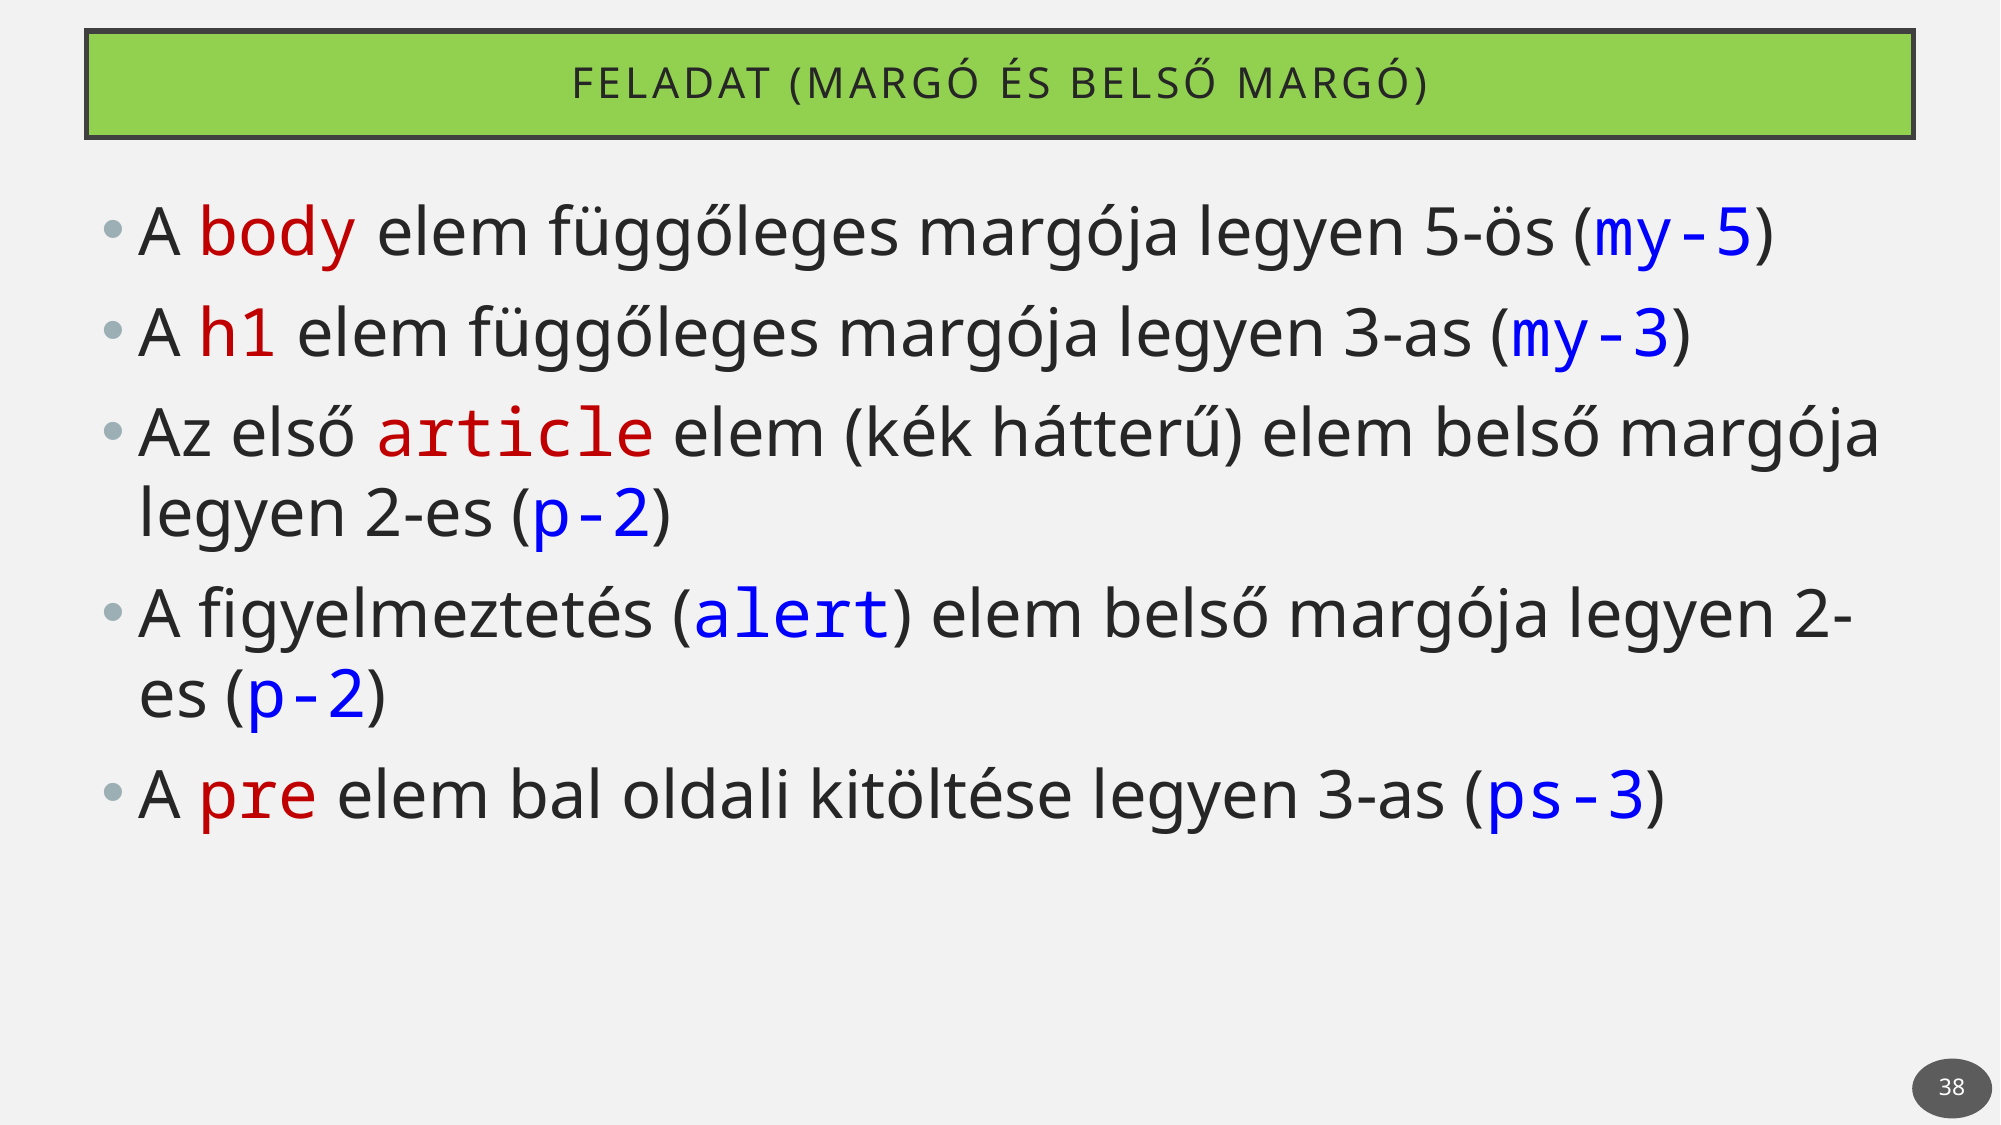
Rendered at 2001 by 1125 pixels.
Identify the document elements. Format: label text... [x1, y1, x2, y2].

slide_number 38 [1912, 1058, 1993, 1119]
title Feladat (Margó és belső margó) [84, 28, 1916, 140]
list A body elem függőleges margója legyen 5-ös (my-5) A h1 elem függőleges margója legyen 3-as (my-3) Az első article elem (kék hátterű) elem belső margója legyen 2-es (p-2) A figyelmeztetés (alert) elem belső margója legyen 2-es (p-2) A pre elem bal oldali kitöltése legyen 3-as (ps-3) [86, 181, 1914, 1047]
